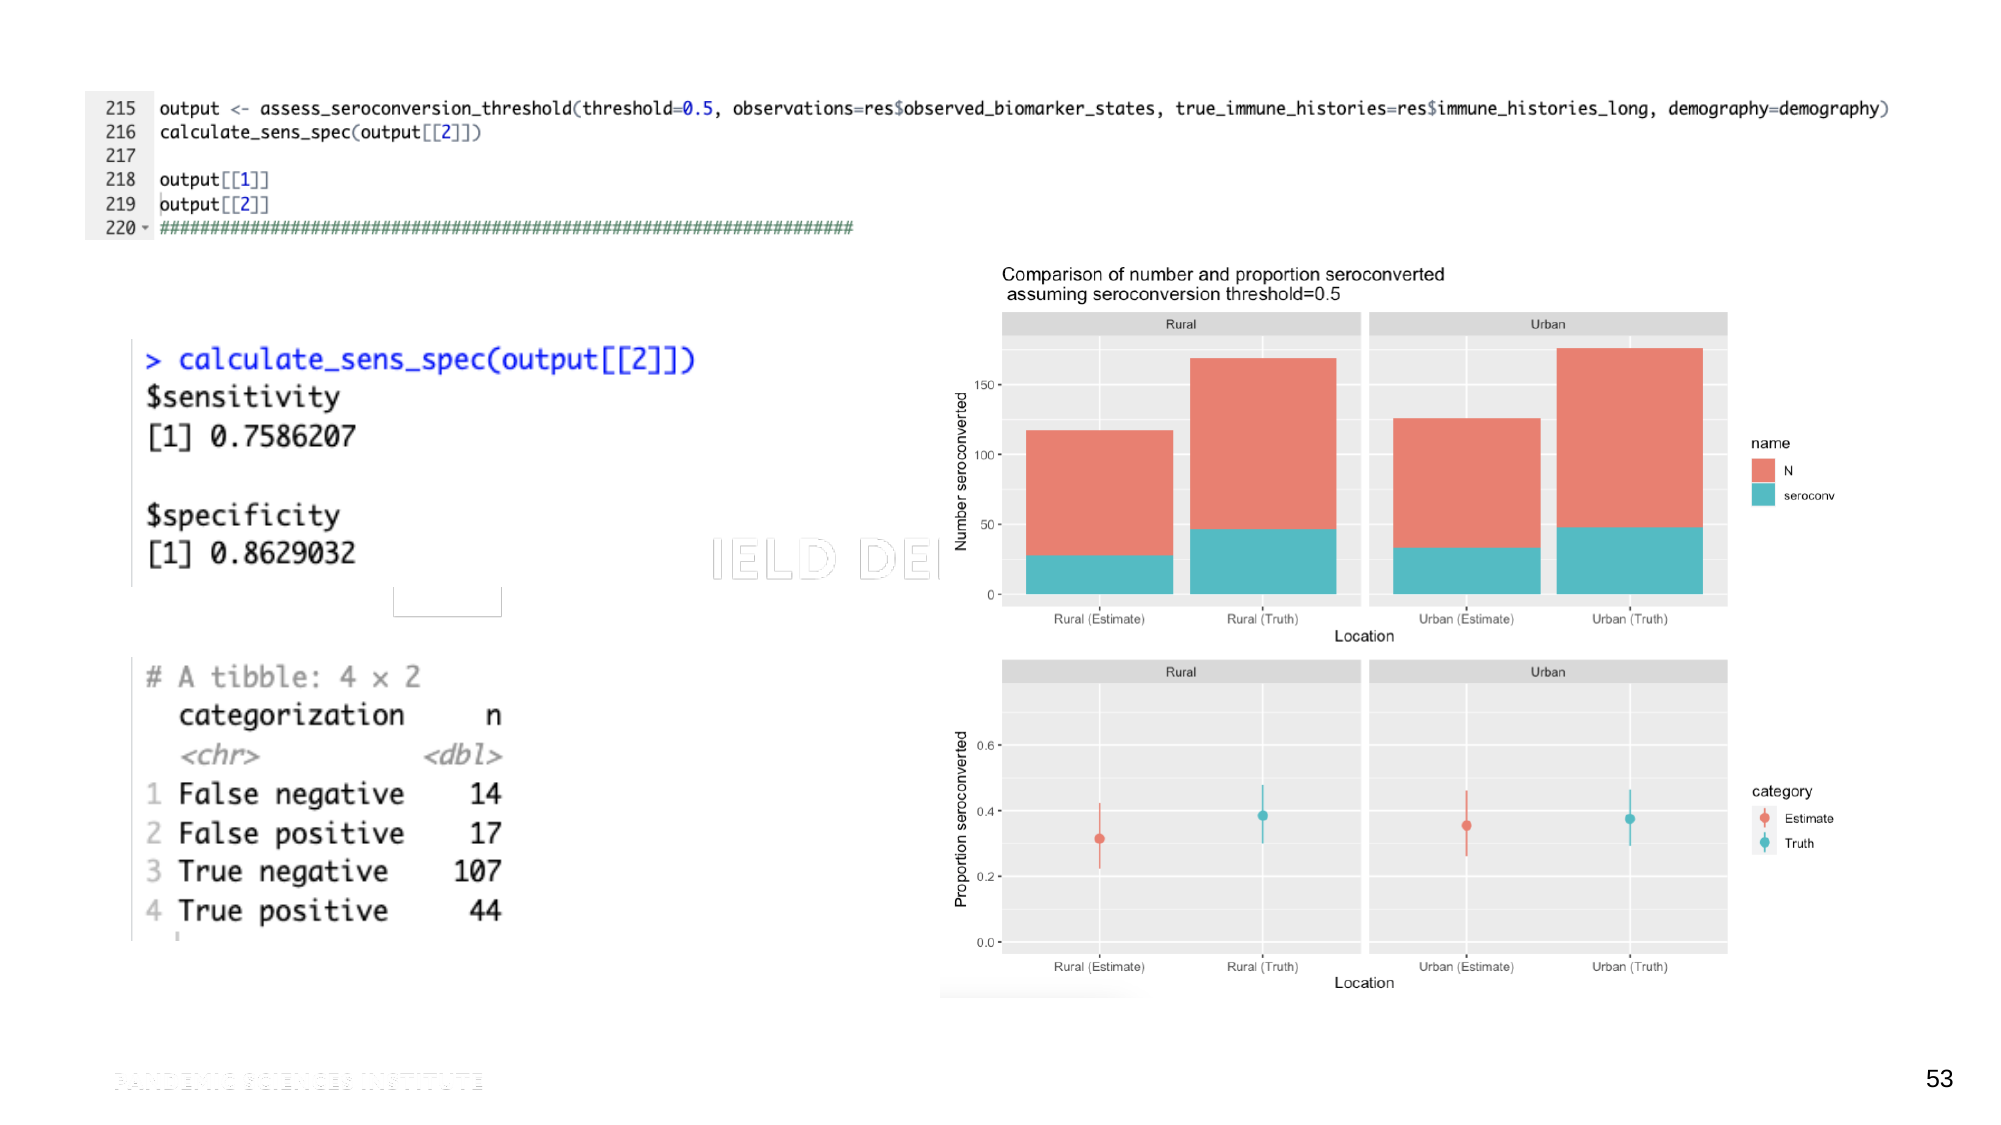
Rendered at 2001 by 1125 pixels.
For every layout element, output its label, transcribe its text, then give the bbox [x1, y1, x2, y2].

slide_number 53 [1917, 1056, 1963, 1099]
picture [131, 657, 710, 941]
picture [85, 91, 1918, 240]
picture [131, 251, 1852, 998]
picture [96, 1056, 497, 1106]
